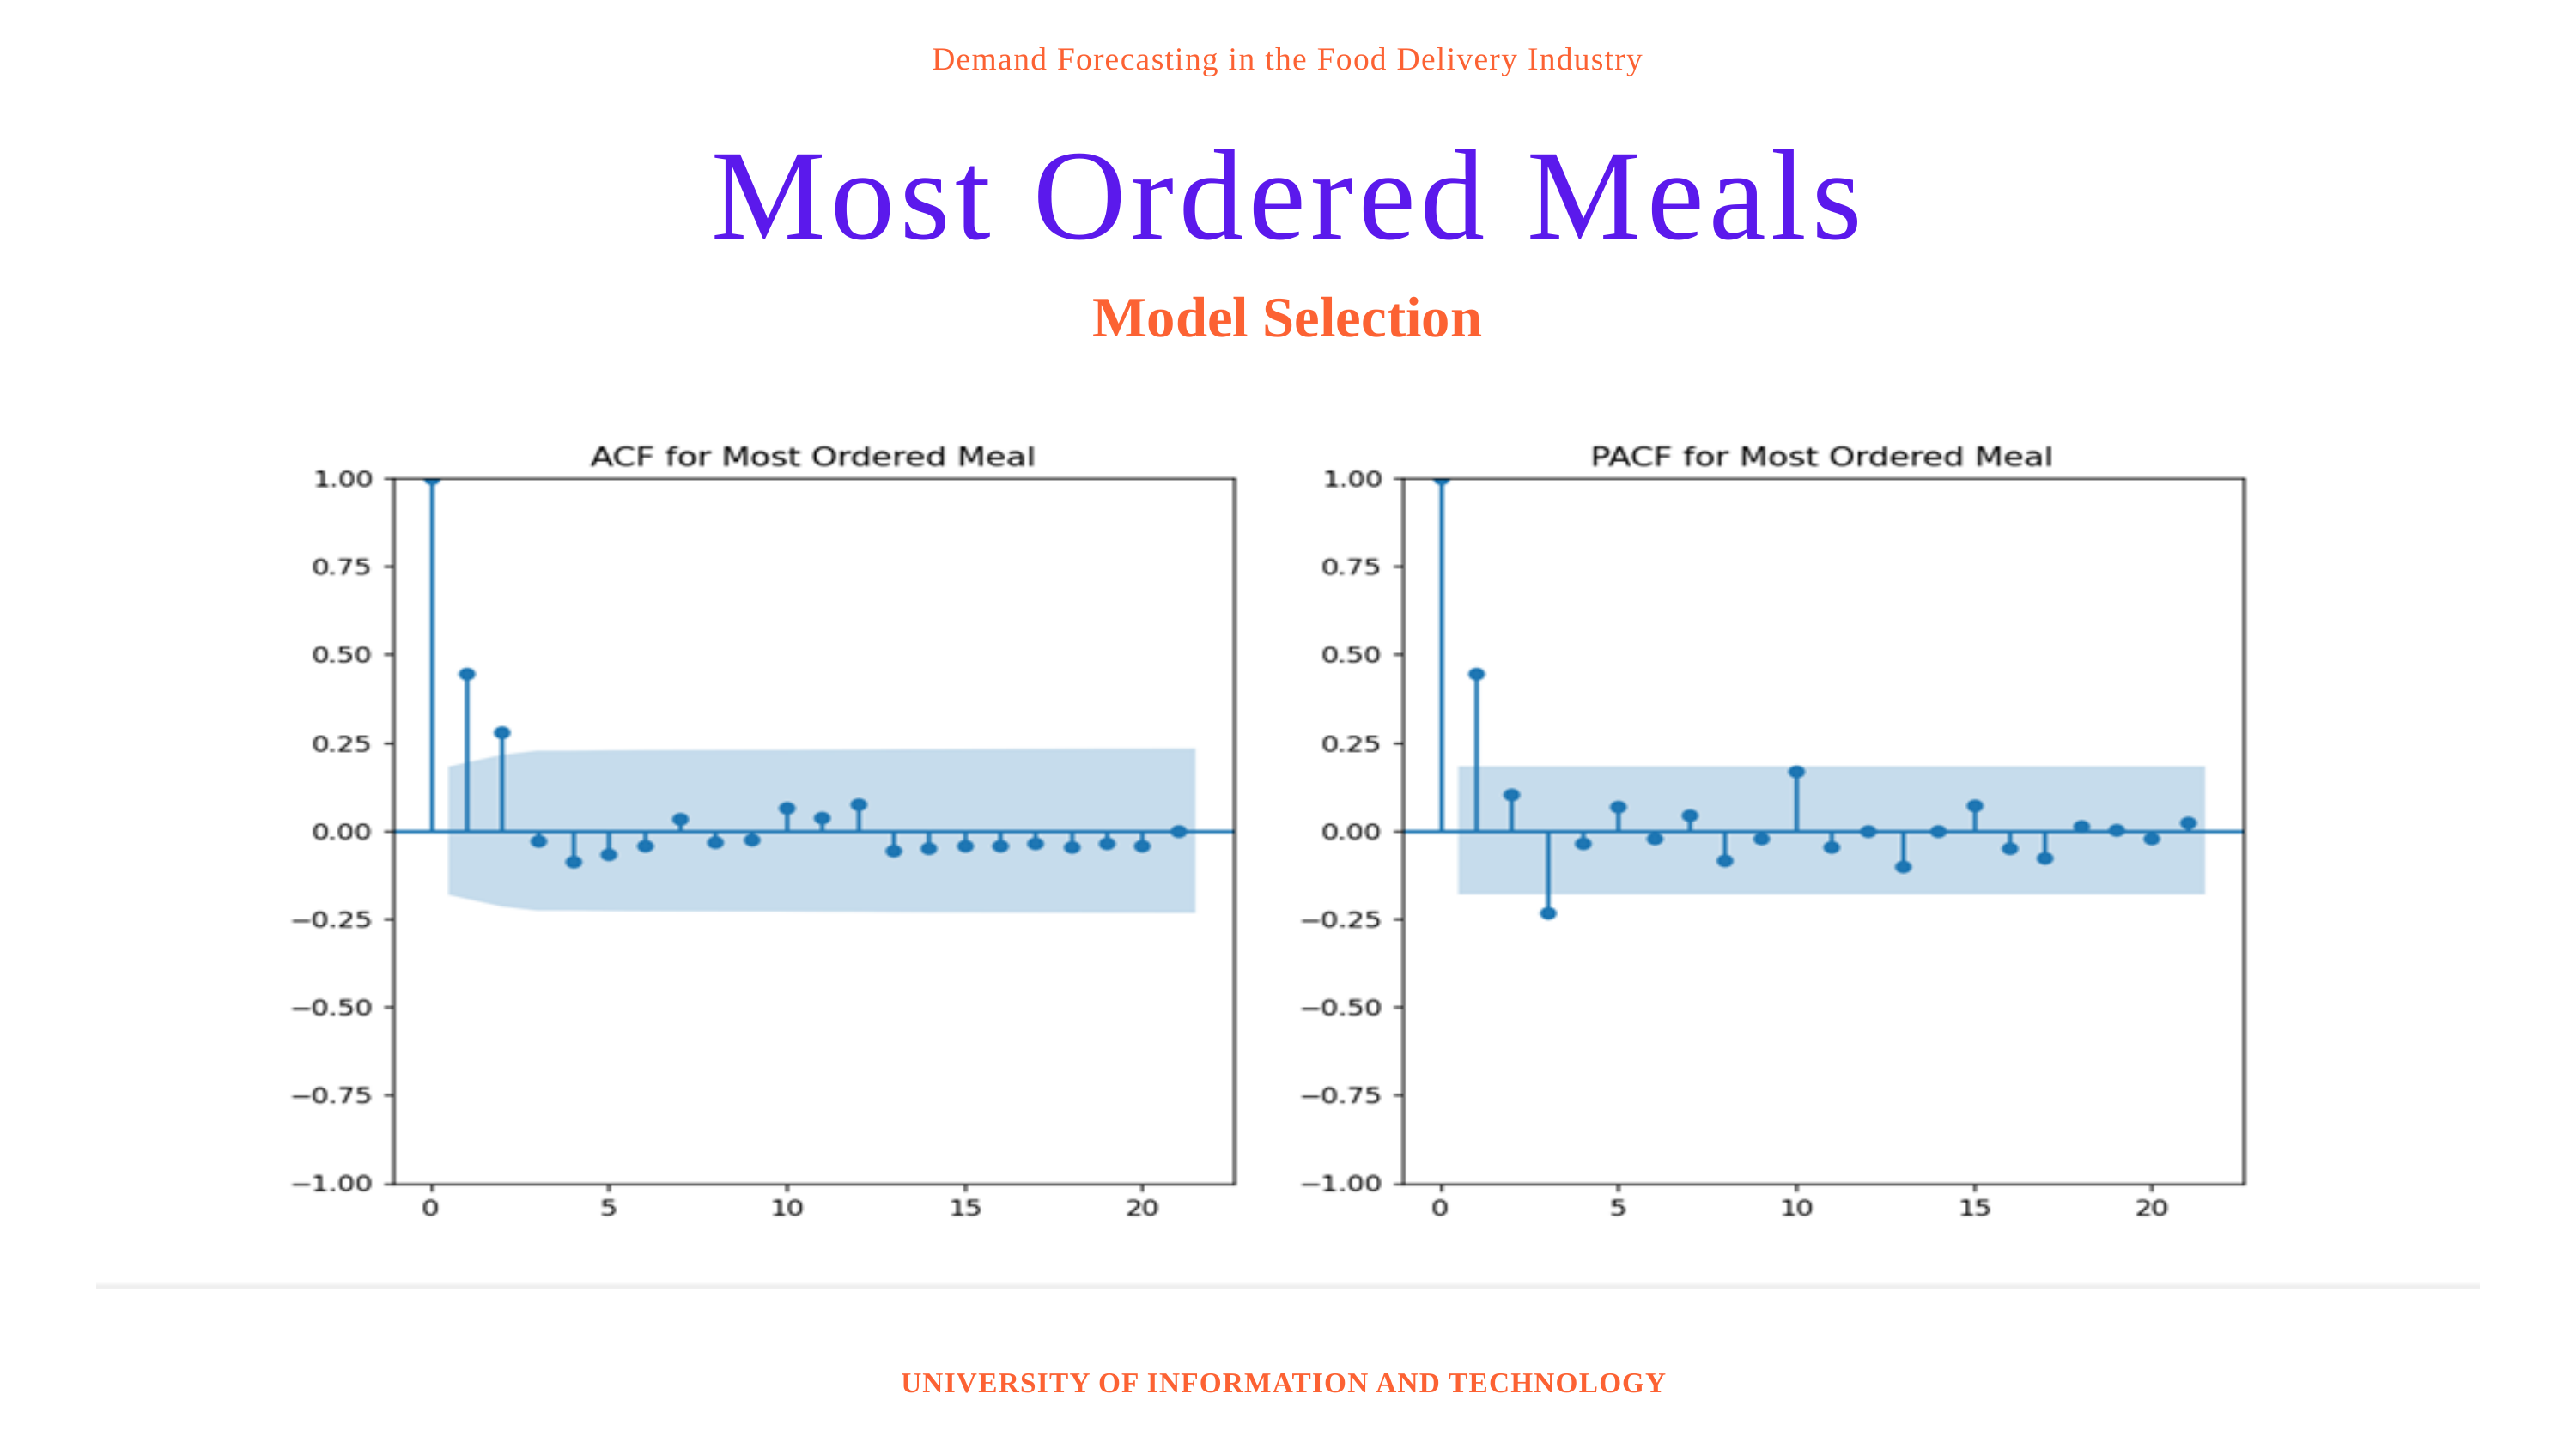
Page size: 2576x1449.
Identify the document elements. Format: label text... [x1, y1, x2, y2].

text_box Most Ordered Meals [182, 136, 2394, 265]
text_box Demand Forecasting in the Food Delivery Industry [742, 47, 1834, 77]
text_box UNIVERSITY OF INFORMATION AND TECHNOLOGY [742, 1369, 1834, 1399]
picture [96, 370, 2480, 1290]
text_box Model Selection [1006, 268, 1570, 349]
